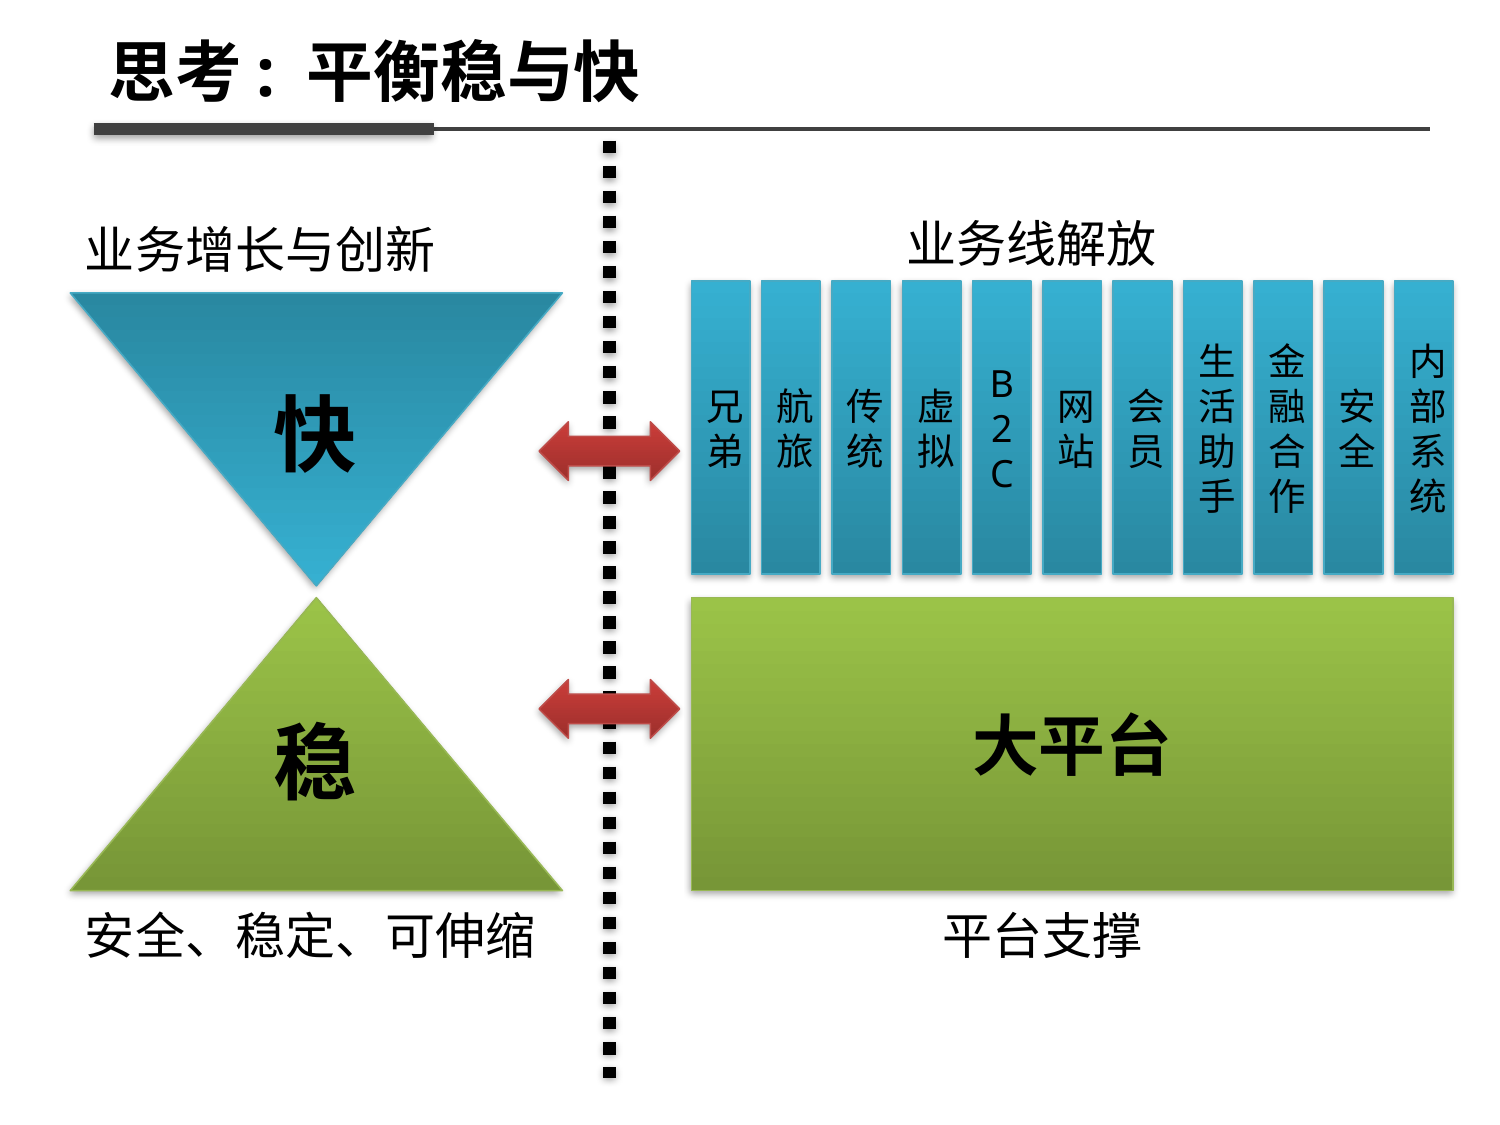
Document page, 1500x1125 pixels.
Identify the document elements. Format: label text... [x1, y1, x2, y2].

text_box 业务增长与创新 [70, 210, 563, 286]
text_box 平台支撑 [796, 896, 1289, 972]
text_box [306, 596, 327, 608]
text_box [538, 678, 681, 739]
text_box [69, 292, 564, 587]
text_box 网站 [1042, 281, 1102, 575]
text_box 快 [258, 375, 372, 490]
text_box [538, 421, 681, 482]
text_box 思考: 平衡稳与快 [93, 21, 1425, 118]
text_box 内部系统 [1394, 280, 1454, 575]
text_box 业务线解放 [785, 205, 1278, 281]
text_box 会员 [1112, 281, 1173, 575]
text_box B2C [972, 281, 1032, 575]
text_box 稳 [258, 703, 372, 818]
text_box 大平台 [691, 597, 1454, 891]
text_box 传统 [831, 281, 891, 575]
text_box 生活助手 [1183, 281, 1243, 575]
text_box 安全、稳定、可伸缩 [70, 896, 563, 972]
text_box 虚拟 [902, 281, 962, 575]
text_box [69, 618, 564, 892]
text_box 安全 [1323, 280, 1384, 575]
text_box 航旅 [761, 280, 821, 575]
text_box 金融合作 [1253, 280, 1313, 575]
text_box 兄弟 [691, 280, 751, 575]
